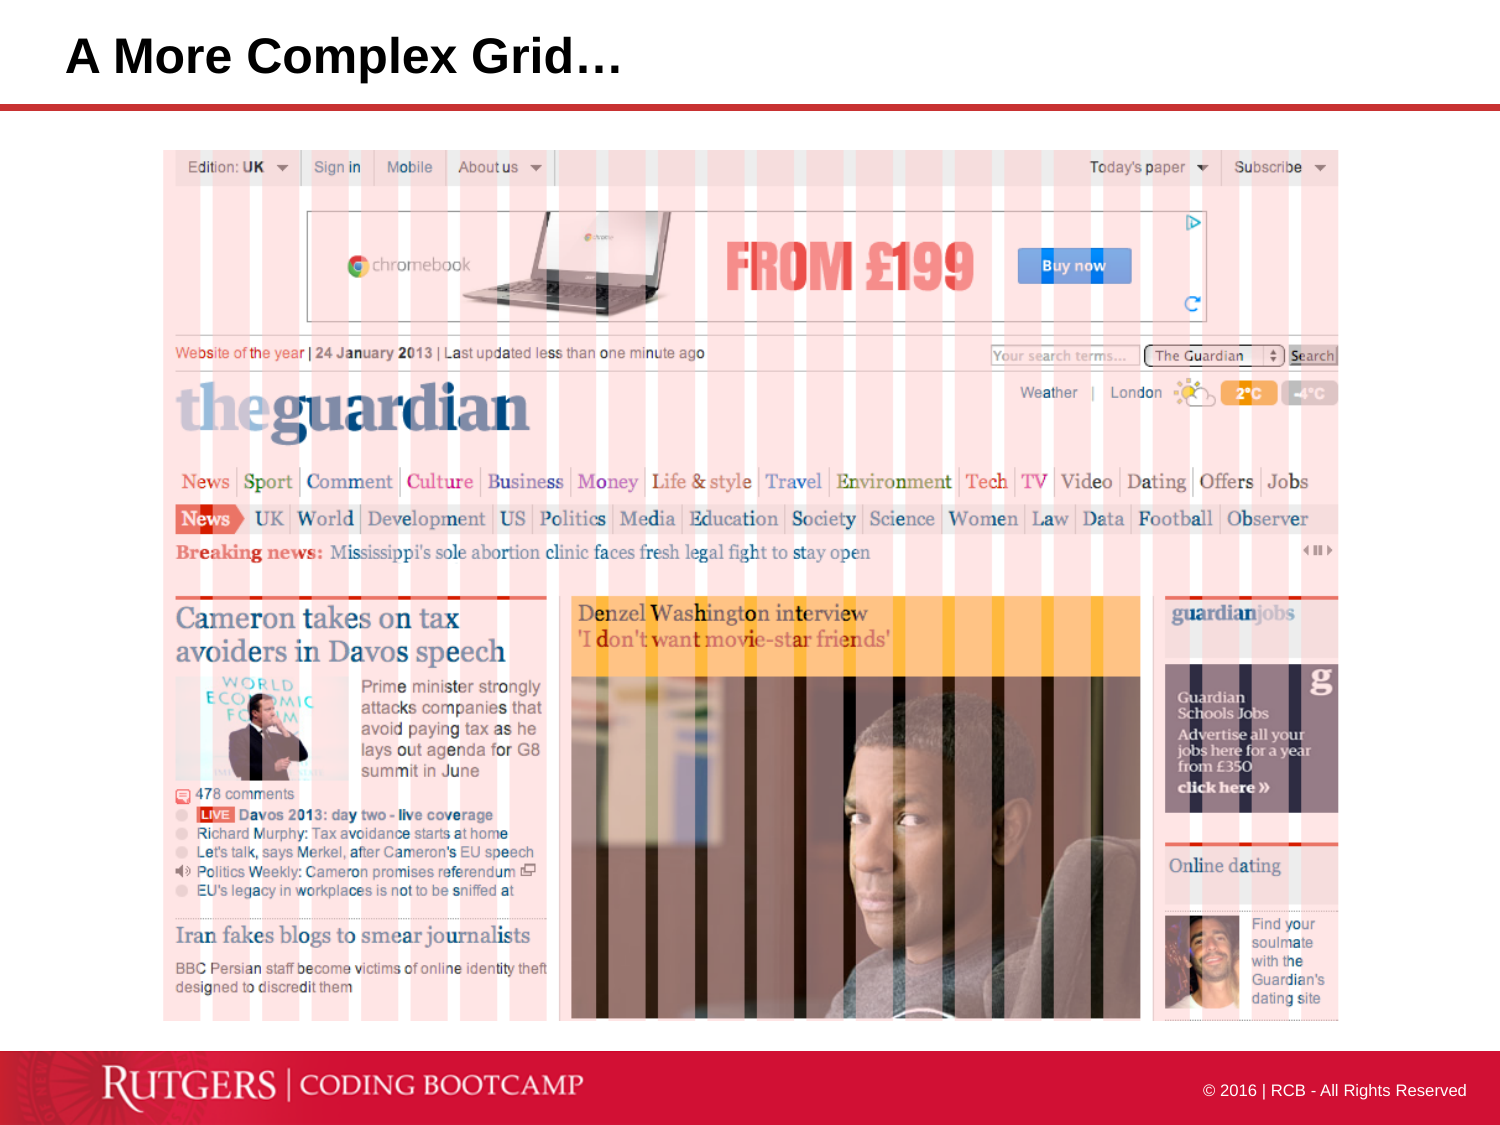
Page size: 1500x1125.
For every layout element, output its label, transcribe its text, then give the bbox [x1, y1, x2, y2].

text_box A More Complex Grid… [49, 16, 888, 91]
picture [127, 149, 1372, 1021]
text_box [0, 0, 1500, 104]
text_box © 2016 | RCB - All Rights Reserved [1024, 1072, 1483, 1108]
text_box [648, 1049, 1500, 1125]
picture [0, 1051, 651, 1125]
